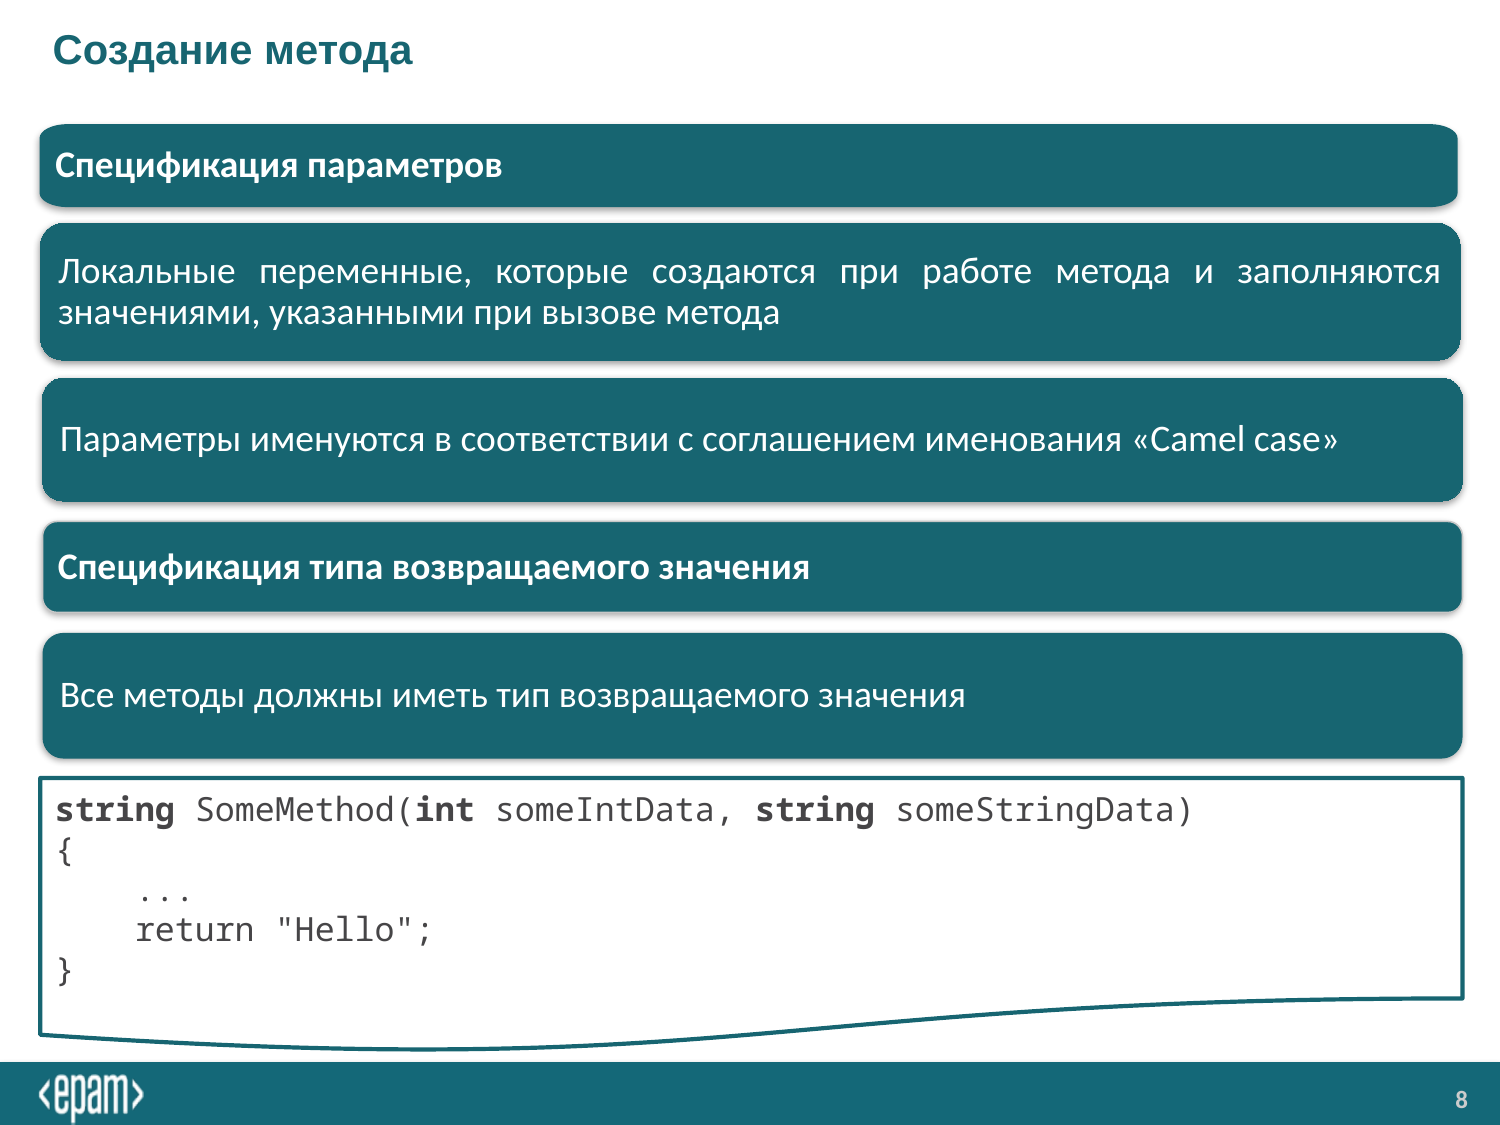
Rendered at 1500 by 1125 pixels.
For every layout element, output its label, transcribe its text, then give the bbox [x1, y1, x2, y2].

text_box Локальные переменные, которые создаются при работе метода и заполняются значениями, указанными при вызове метода [40, 223, 1461, 361]
text_box Параметры именуются в соответствии с соглашением именования «Camel case» [42, 378, 1463, 502]
text_box Спецификация параметров [39, 124, 1458, 208]
text_box Спецификация типа возвращаемого значения [41, 520, 1464, 614]
title Создание метода [0, 0, 1500, 95]
text_box string SomeMethod(int someIntData, string someStringData) { ... return "Hello"; } [38, 775, 1465, 1052]
picture [38, 1074, 144, 1125]
text_box Все методы должны иметь тип возвращаемого значения [42, 632, 1463, 759]
